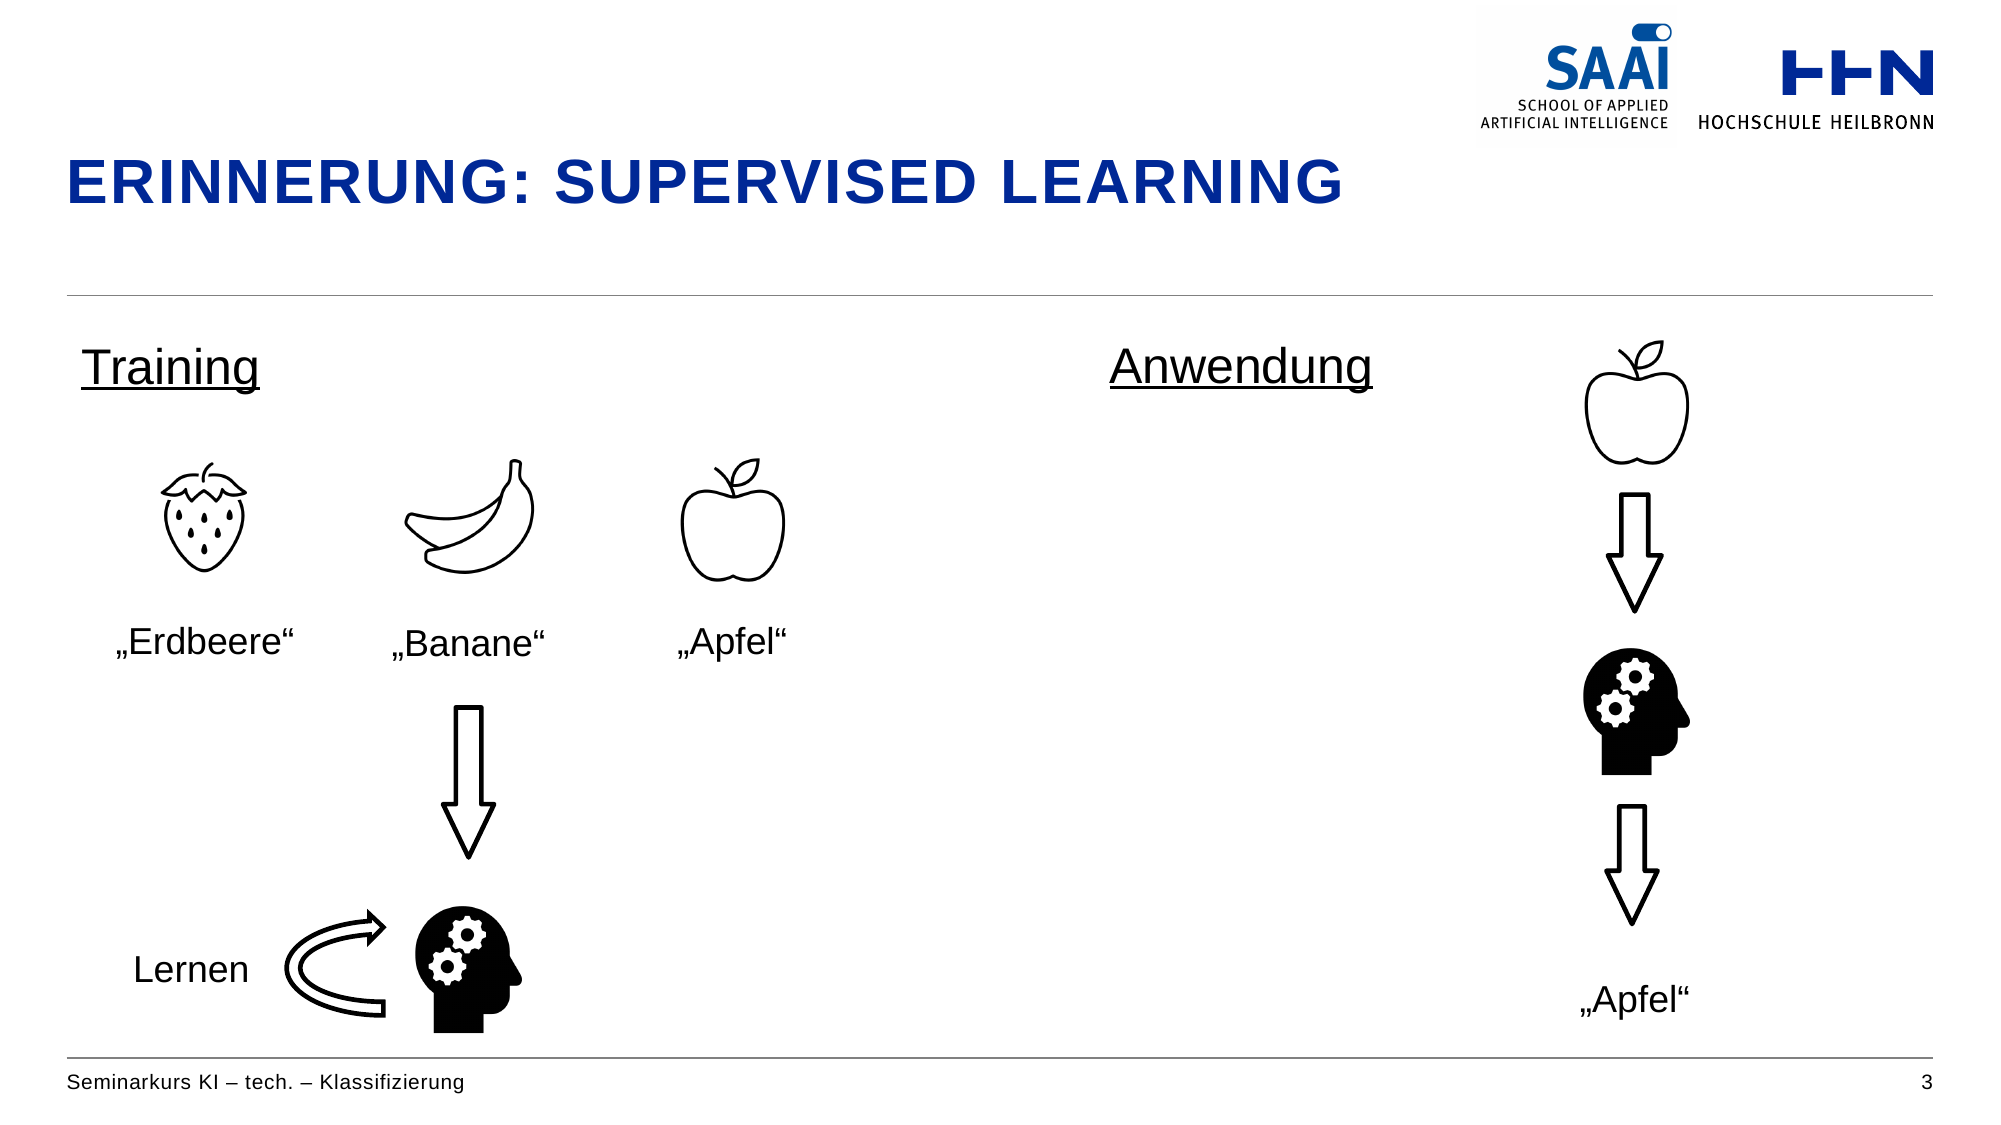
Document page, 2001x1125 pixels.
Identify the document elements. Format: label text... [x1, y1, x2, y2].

picture [657, 444, 808, 595]
text_box „Erdbeere“ [92, 609, 318, 670]
footer Seminarkurs KI – tech. – Klassifizierung [66, 1068, 1277, 1105]
title Erinnerung: Supervised Learning [66, 147, 1933, 290]
picture [1476, 5, 1677, 147]
text_box [292, 911, 385, 1017]
text_box Lernen [118, 937, 292, 998]
picture [1560, 639, 1712, 790]
picture [393, 897, 544, 1048]
text_box „Apfel“ [1534, 967, 1735, 1028]
text_box [1607, 494, 1662, 612]
picture [1560, 326, 1712, 477]
text_box „Banane“ [368, 611, 569, 672]
text_box „Apfel“ [632, 609, 833, 670]
slide_number 3 [1621, 1068, 1933, 1105]
text_box [1606, 806, 1658, 925]
picture [393, 440, 544, 591]
text_box [443, 707, 495, 858]
text_box Training [66, 326, 430, 402]
text_box Anwendung [1094, 326, 1459, 401]
picture [129, 440, 280, 591]
